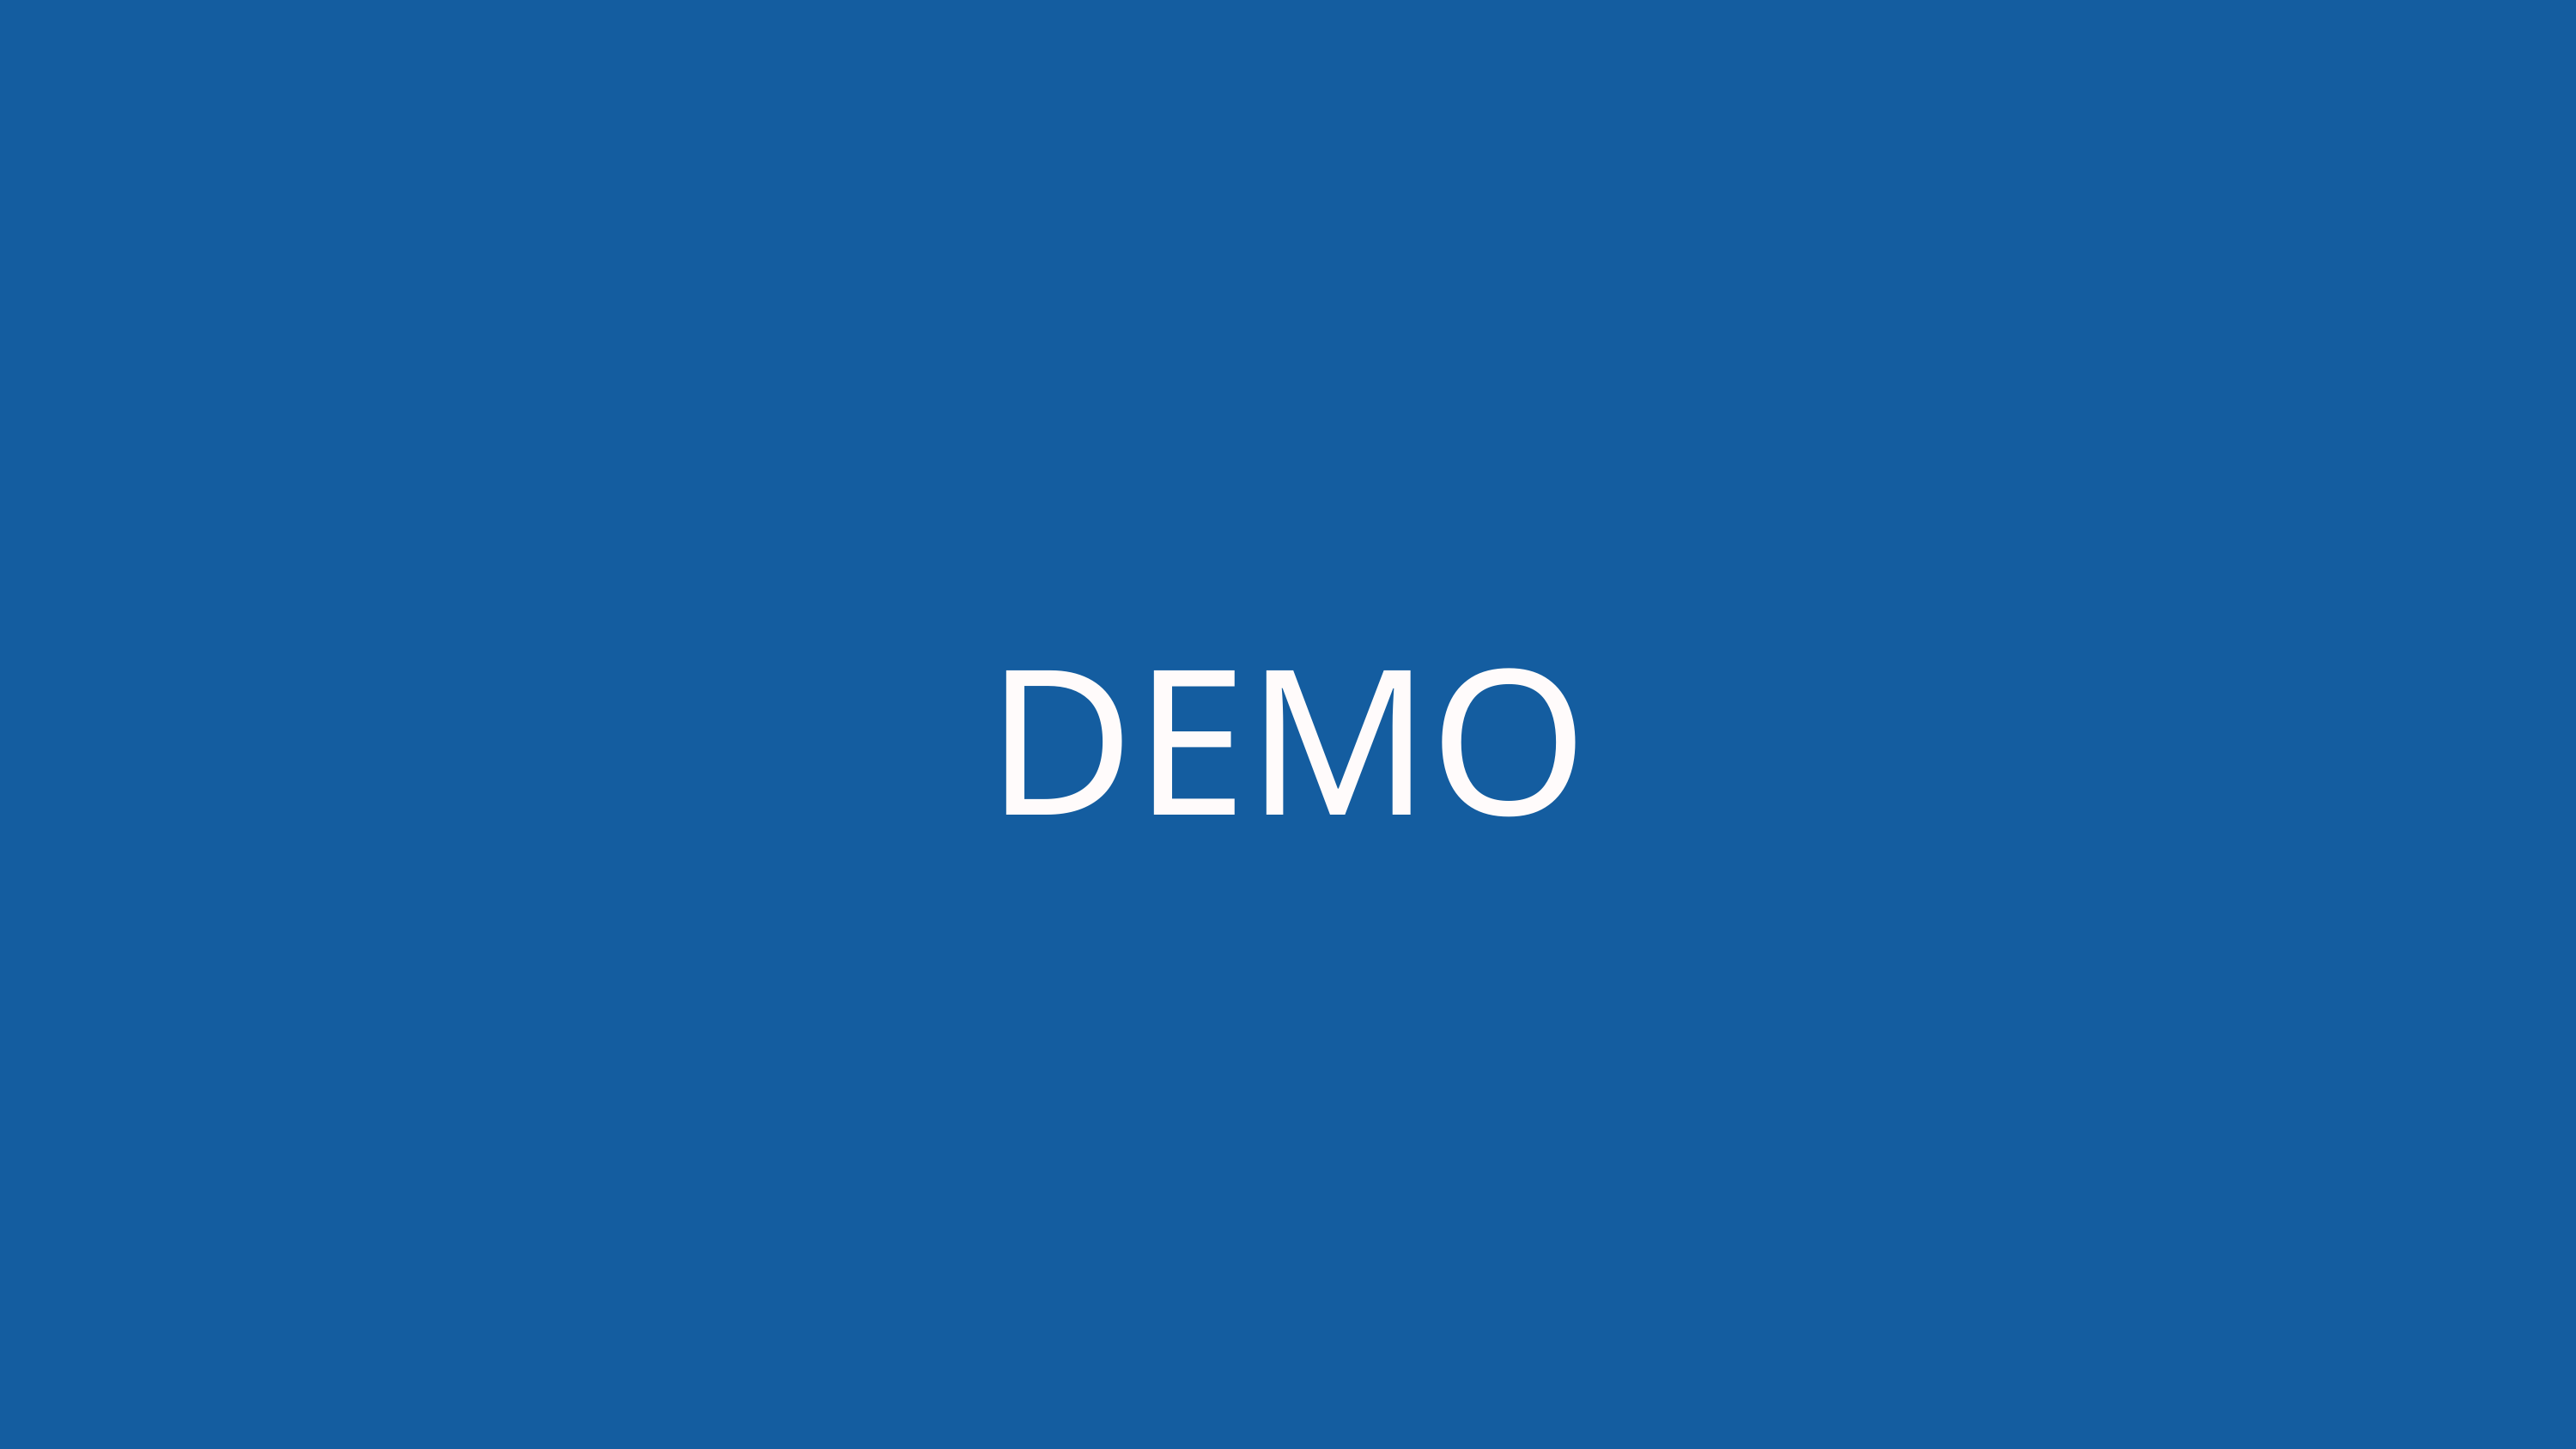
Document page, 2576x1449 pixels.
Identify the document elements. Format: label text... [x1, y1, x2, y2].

text_box DEMO [0, 573, 2576, 856]
